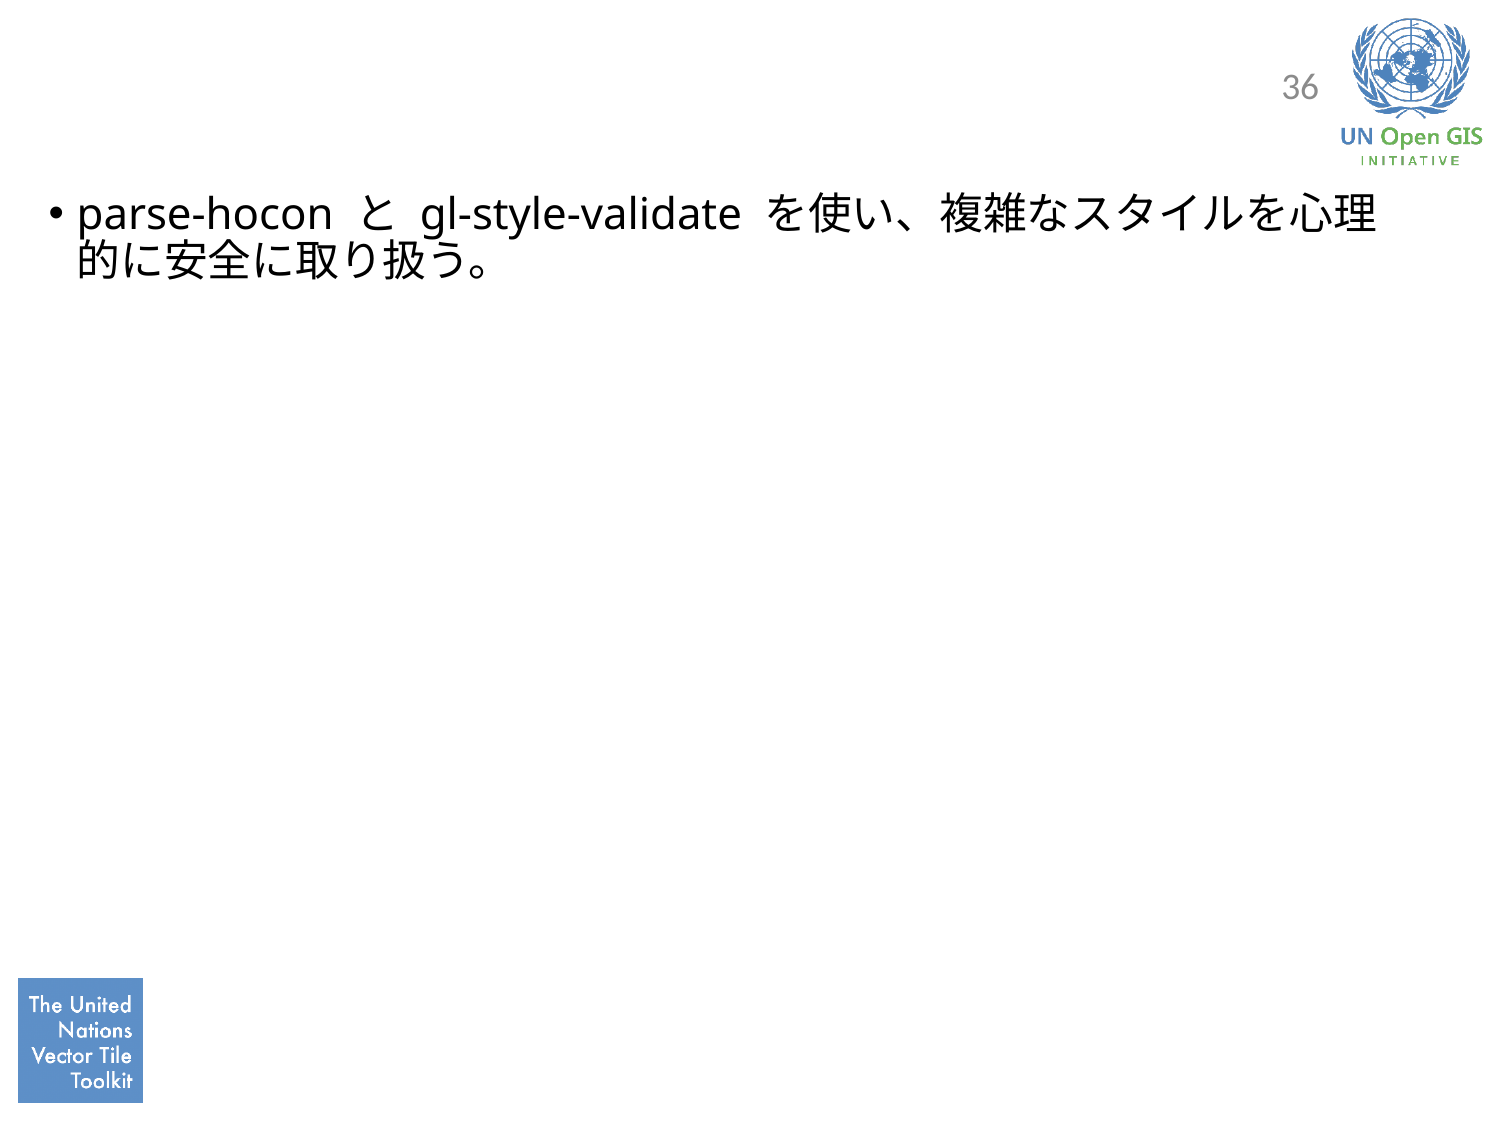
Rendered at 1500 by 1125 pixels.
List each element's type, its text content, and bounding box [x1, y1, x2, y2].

list parse-hocon と gl-style-validate を使い、複雑なスタイルを心理的に安全に取り扱う。 [33, 183, 1397, 1014]
slide_number 36 [1240, 54, 1335, 115]
picture [1319, 0, 1500, 184]
picture [18, 978, 143, 1103]
